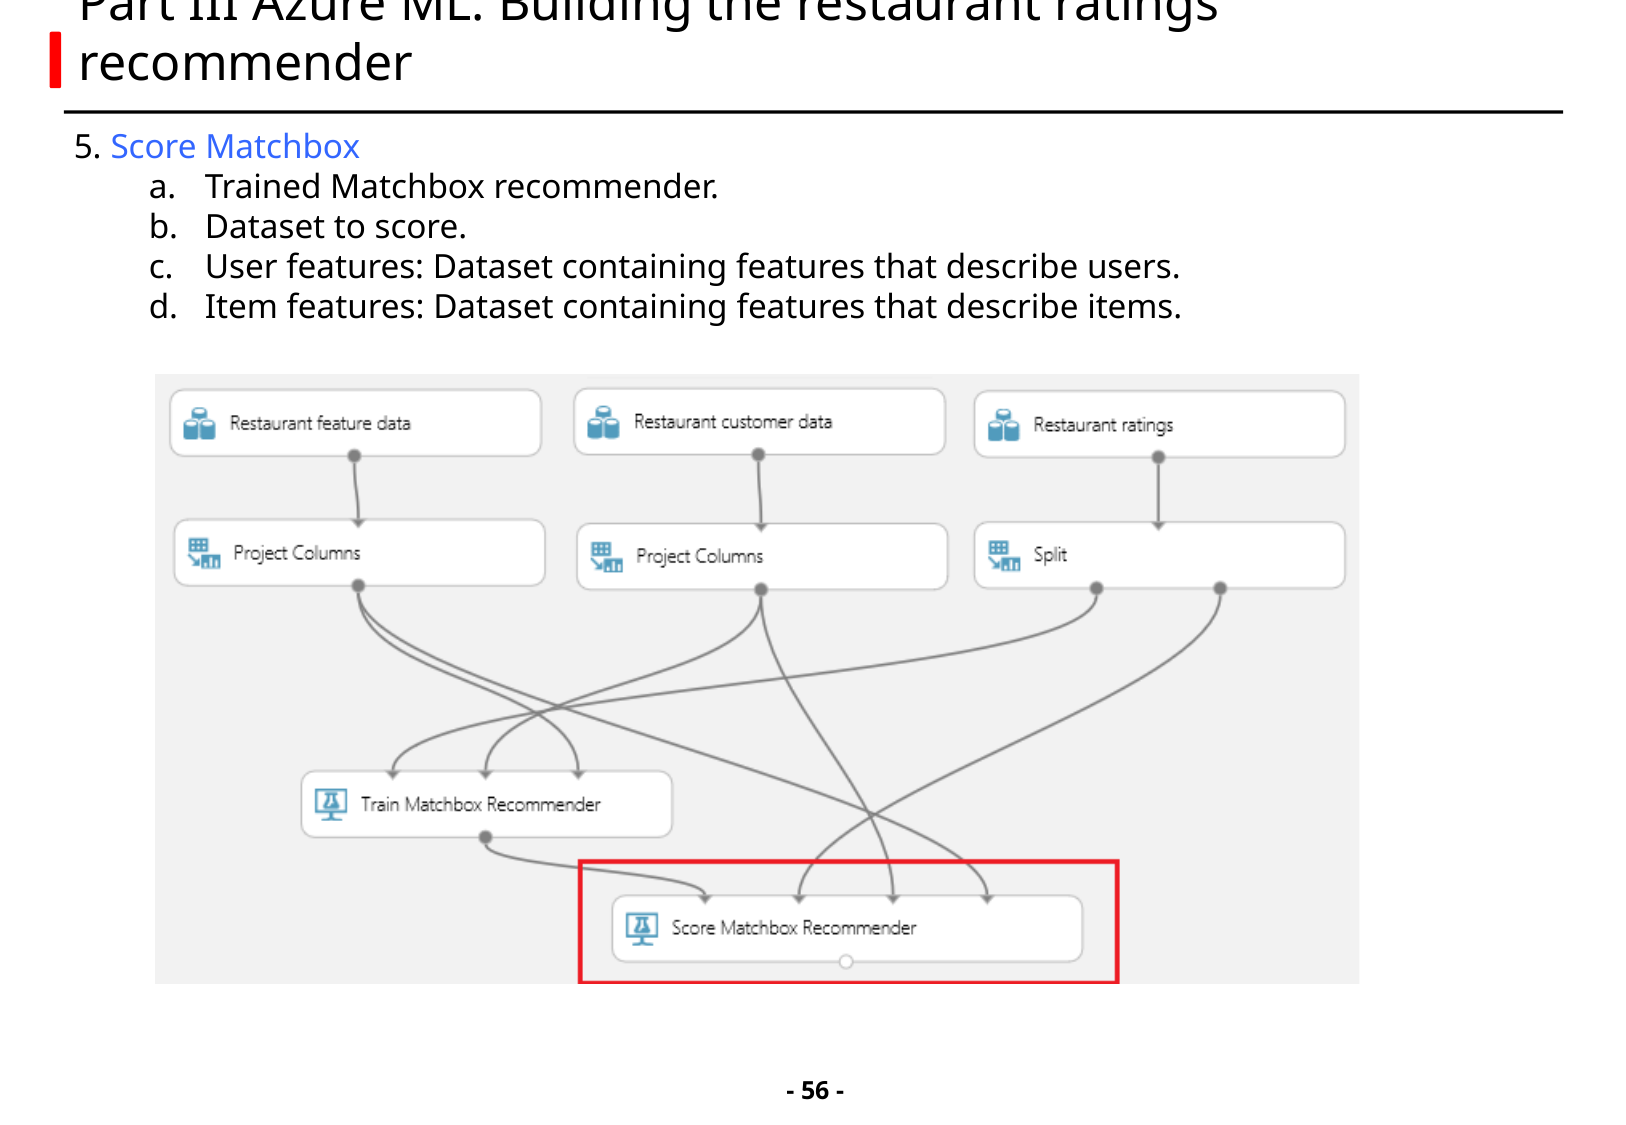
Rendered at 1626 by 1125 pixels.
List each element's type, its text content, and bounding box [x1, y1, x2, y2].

slide_number - 55 - [577, 1078, 1054, 1105]
title Part III Azure ML: Building the restaurant ratings recommender [63, 12, 1561, 98]
picture [154, 374, 1360, 984]
text_box 5. Score Matchbox Trained Matchbox recommender. Dataset to score. User features: Dataset containing features that describe users. Item features: Dataset containing features that describe items. [59, 118, 1561, 333]
